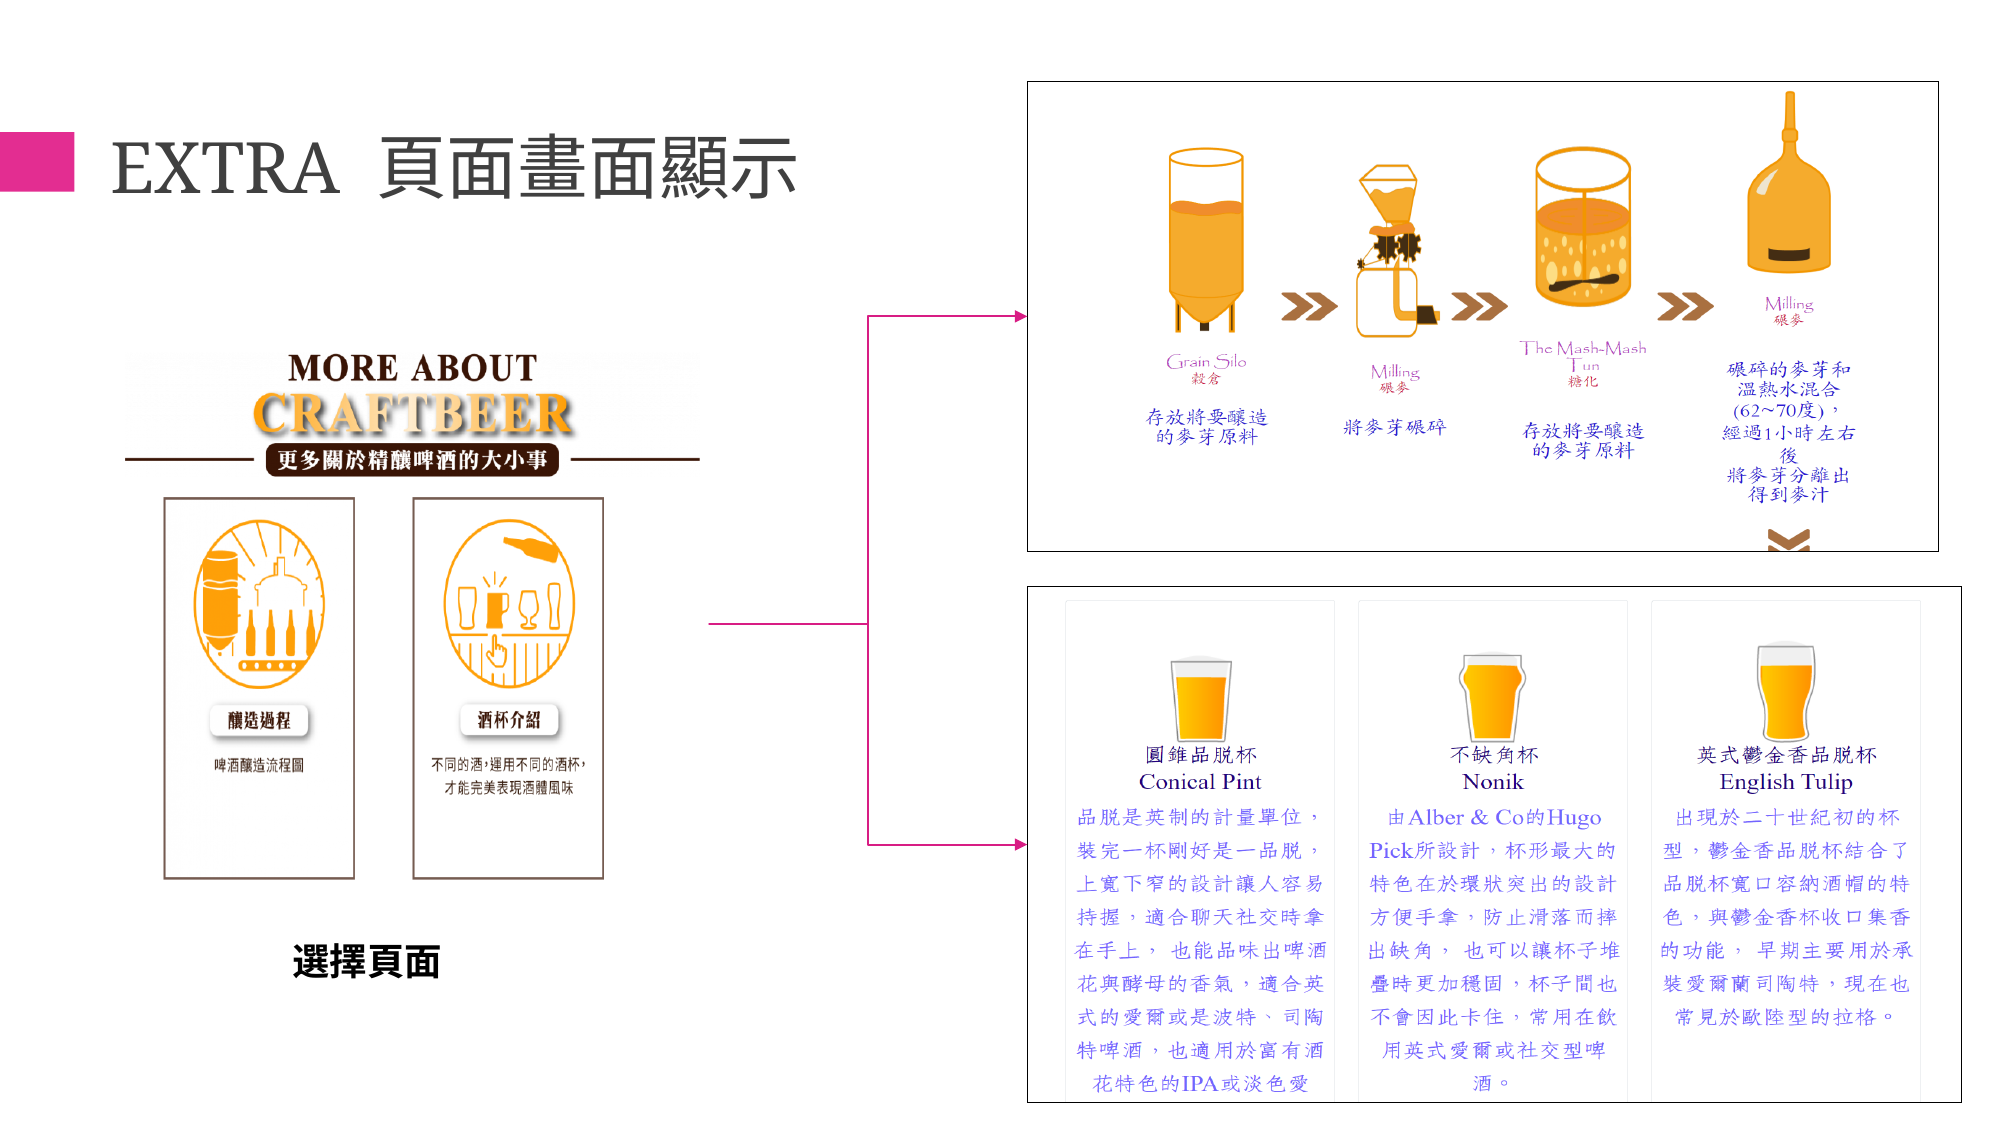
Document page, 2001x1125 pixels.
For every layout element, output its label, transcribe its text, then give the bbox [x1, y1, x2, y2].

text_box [708, 623, 1028, 846]
picture [1026, 585, 1963, 1104]
text_box 選擇頁面 [95, 930, 639, 991]
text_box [708, 315, 1028, 622]
picture [94, 329, 710, 918]
title Extra 頁面畫面顯示 [95, 115, 1021, 237]
picture [1026, 80, 1940, 552]
